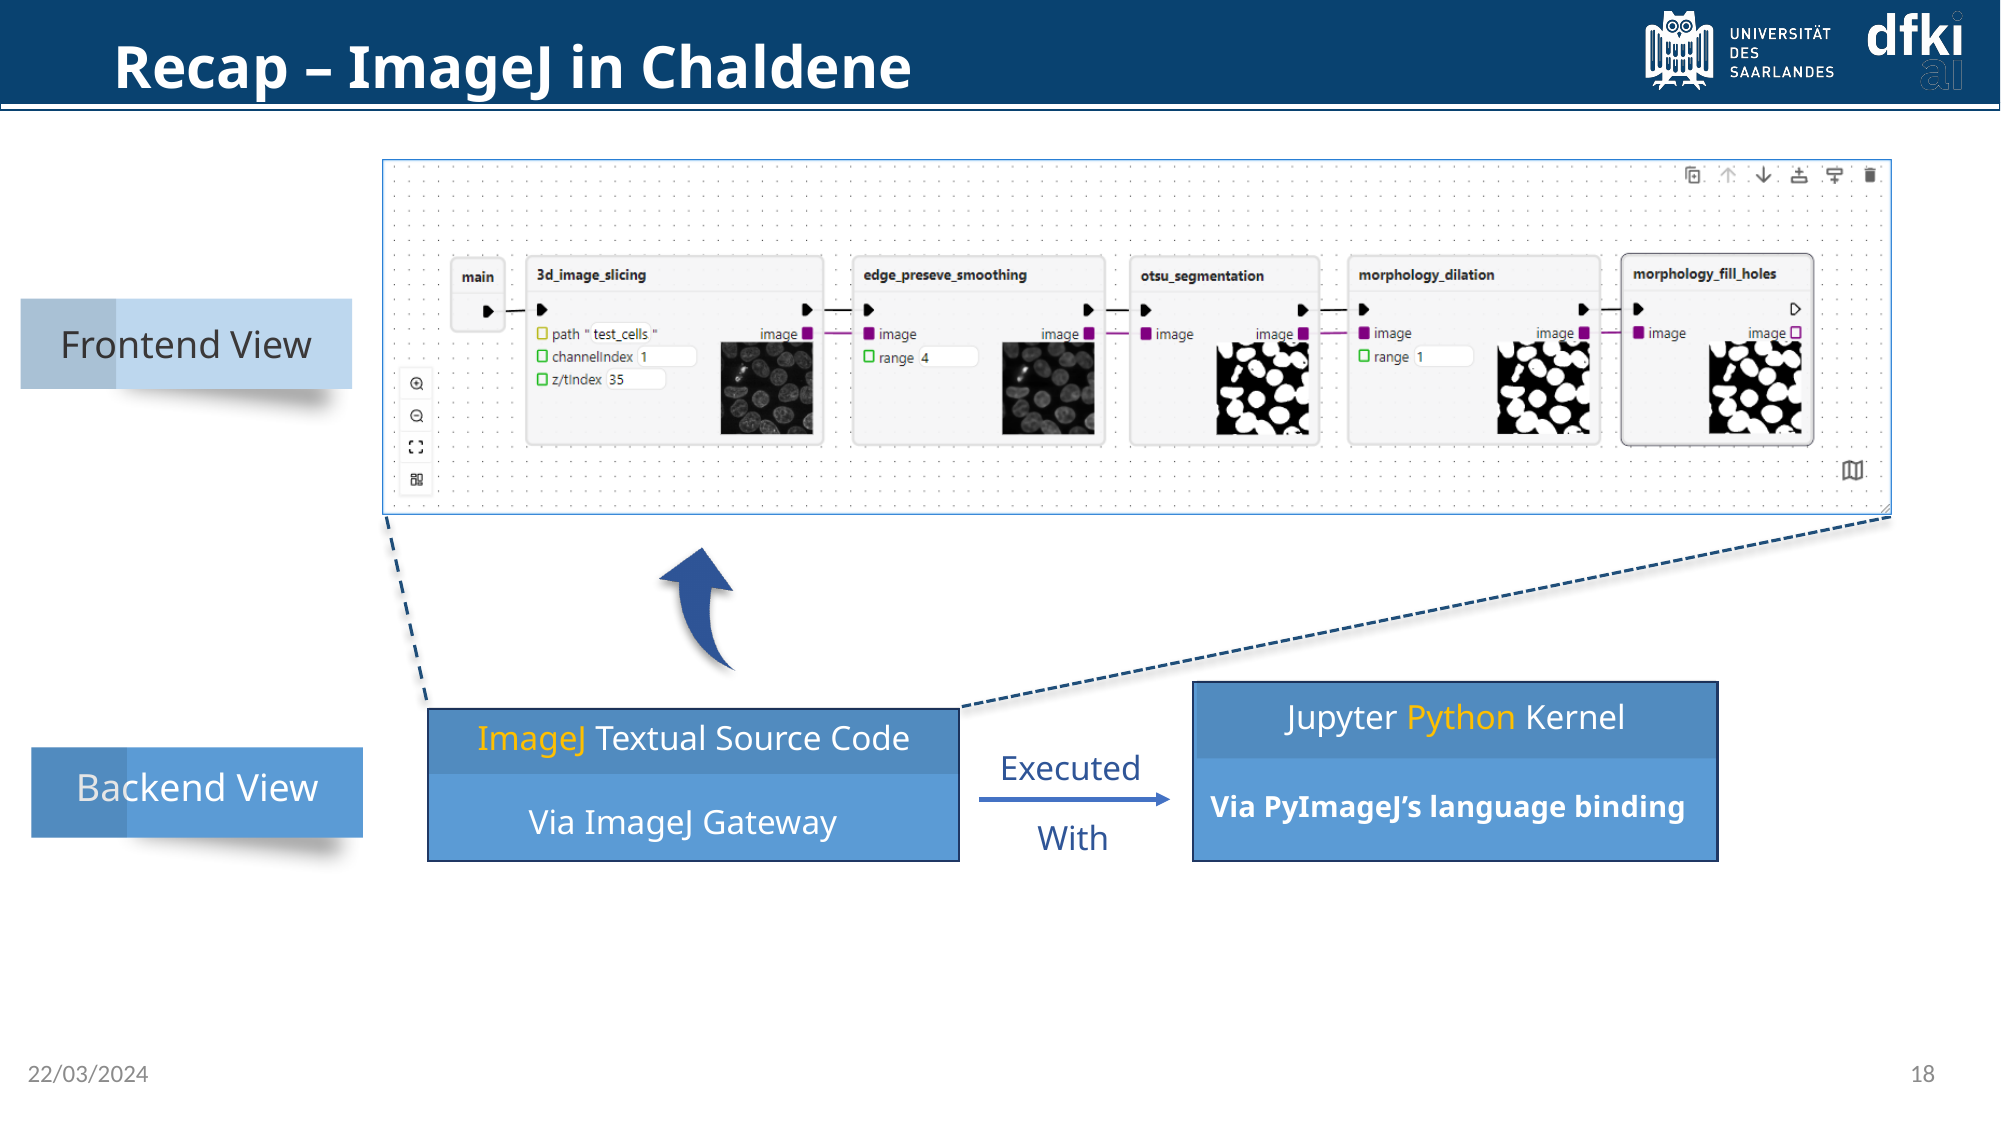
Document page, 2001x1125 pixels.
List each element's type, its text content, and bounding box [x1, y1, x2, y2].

picture [614, 525, 786, 697]
text_box Recap – ImageJ in Chaldene [99, 22, 1531, 108]
picture [381, 158, 1893, 516]
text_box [959, 516, 1891, 708]
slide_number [12, 1042, 171, 1103]
slide_number 18 [1880, 1042, 1951, 1103]
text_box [428, 707, 960, 862]
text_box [31, 747, 363, 838]
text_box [20, 298, 353, 390]
picture [1637, 5, 1842, 96]
picture [1862, 5, 1968, 96]
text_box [978, 740, 1173, 866]
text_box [1193, 679, 1770, 862]
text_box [386, 516, 429, 709]
